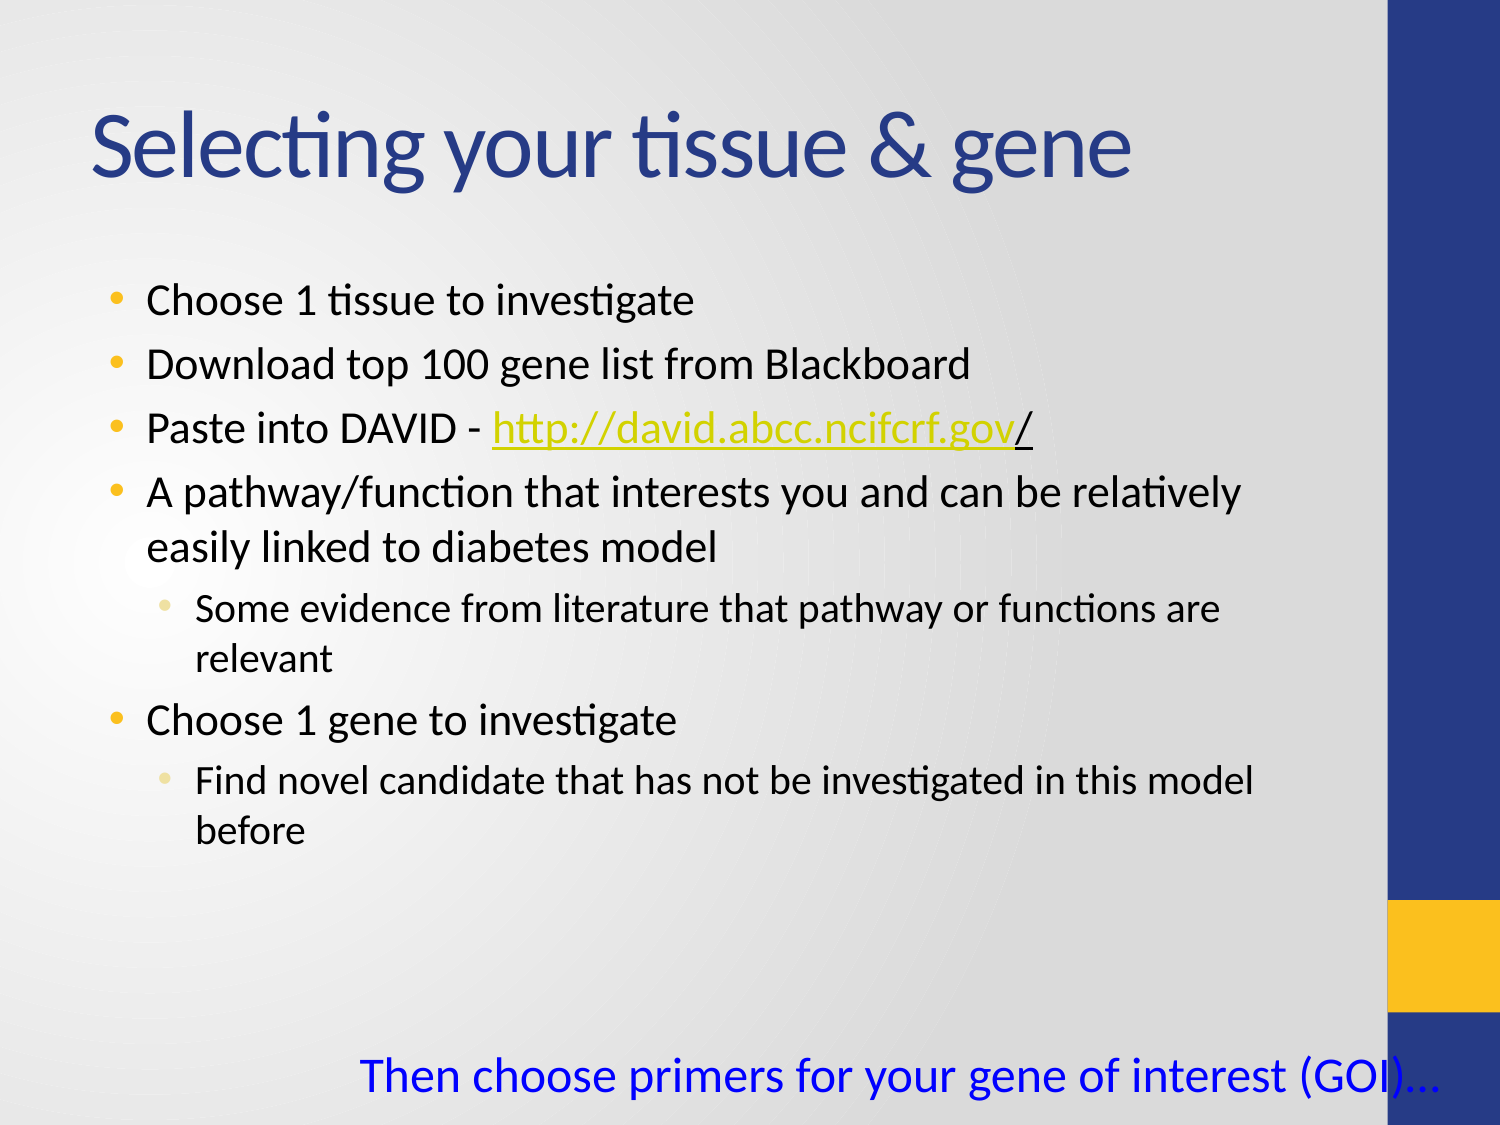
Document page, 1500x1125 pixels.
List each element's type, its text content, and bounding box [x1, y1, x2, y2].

list Choose 1 tissue to investigate Download top 100 gene list from Blackboard Paste into DAVID - http://david.abcc.ncifcrf.gov/ A pathway/function that interests you and can be relatively easily linked to diabetes model Some evidence from literature that pathway or functions are relevant Choose 1 gene to investigate Find novel candidate that has not be investigated in this model before [75, 262, 1325, 1050]
title Selecting your tissue & gene [75, 45, 1325, 233]
text_box Then choose primers for your gene of interest (GOI)… [344, 1034, 1456, 1110]
